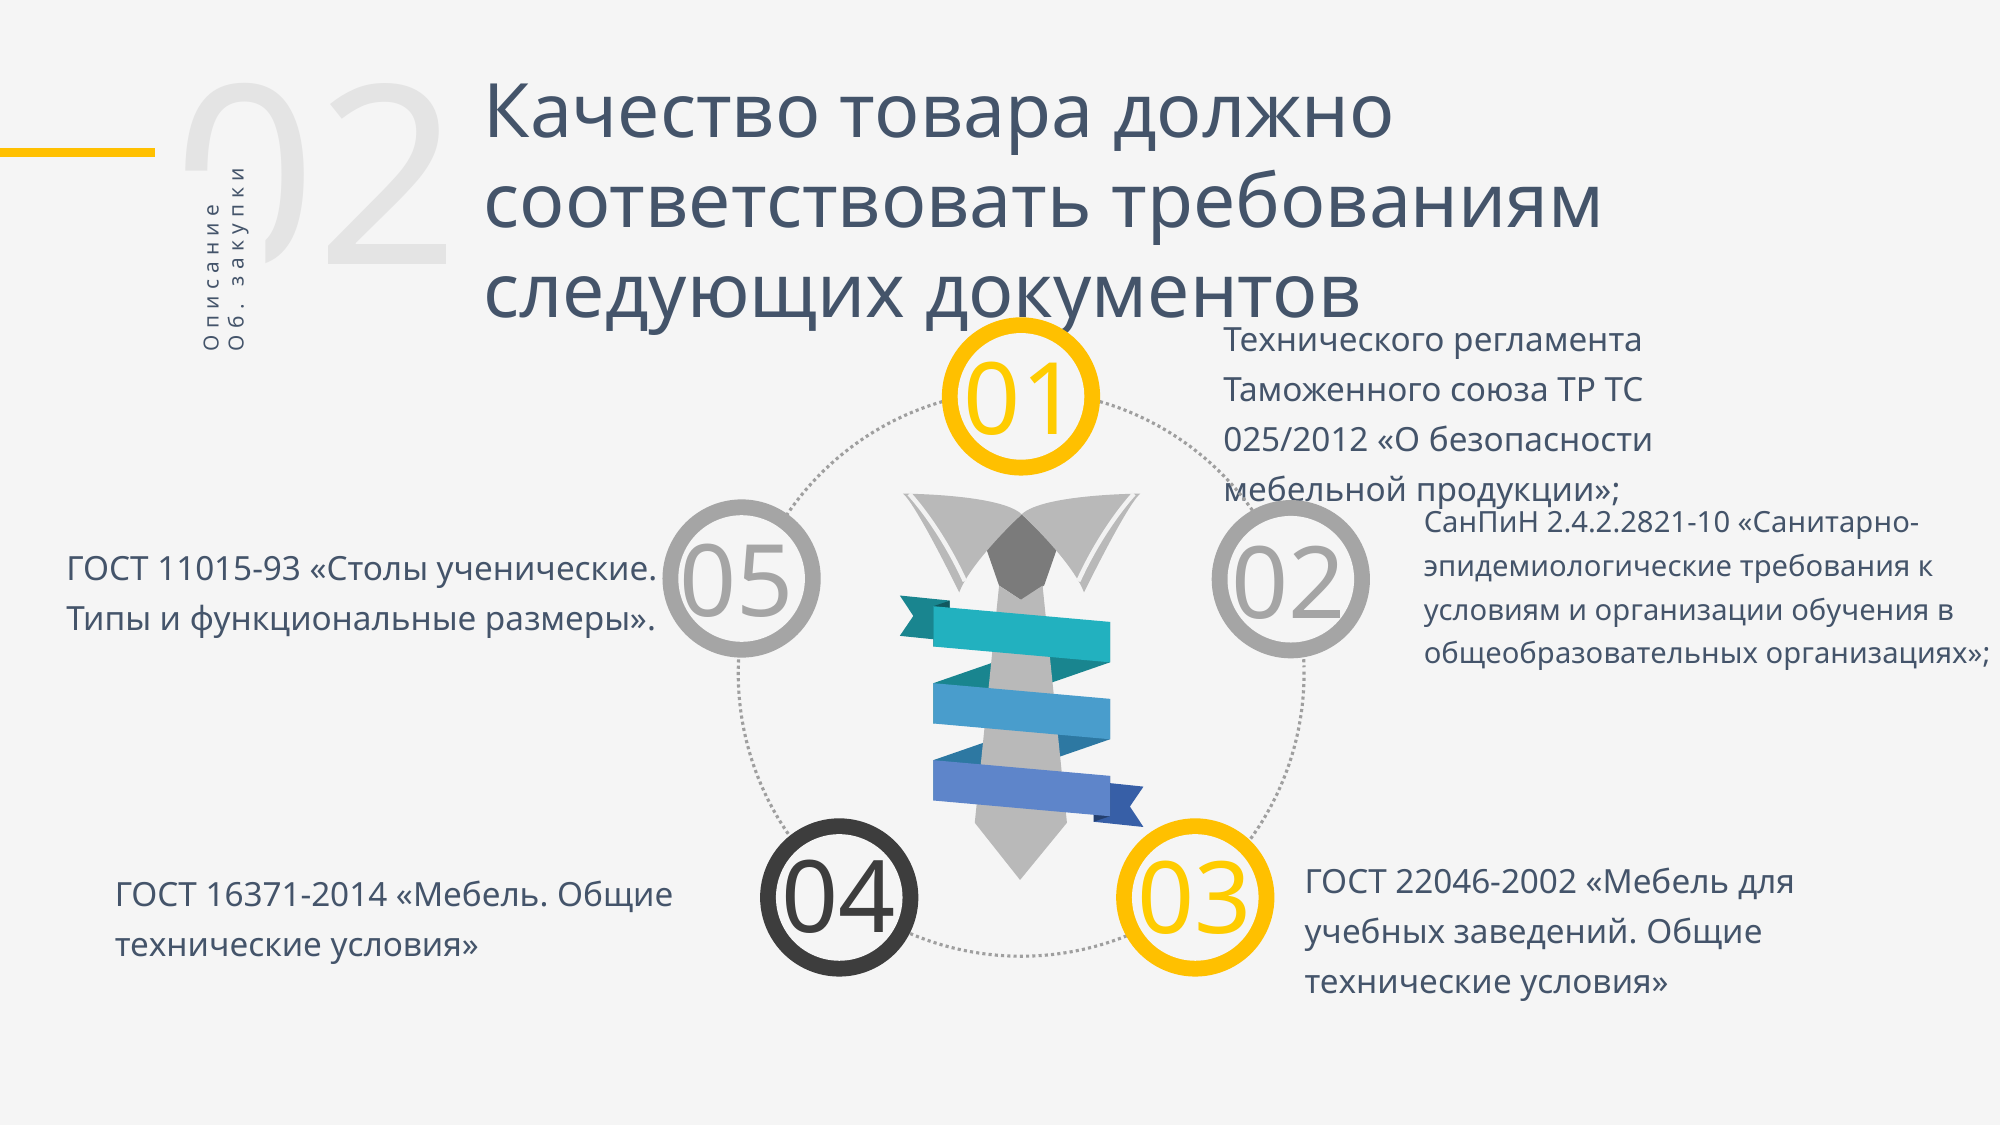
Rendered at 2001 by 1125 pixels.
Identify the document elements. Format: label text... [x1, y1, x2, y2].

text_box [0, 14, 445, 363]
text_box Качество товара должно соответствовать требованиям следующих документов [483, 62, 1875, 333]
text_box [662, 317, 1370, 977]
text_box Технического регламента Таможенного союза ТР ТС 025/2012 «О безопасности мебельной продукции»; [1370, 333, 1752, 508]
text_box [899, 493, 1144, 880]
text_box ГОСТ 11015-93 «Столы ученические. Типы и функциональные размеры». [66, 537, 662, 638]
text_box ГОСТ 22046-2002 «Мебель для учебных заведений. Общие технические условия» [1304, 849, 1913, 1000]
text_box ГОСТ 16371-2014 «Мебель. Общие технические условия» [114, 863, 662, 964]
text_box СанПиН 2.4.2.2821-10 «Санитарно-эпидемиологические требования к условиям и организации обучения в общеобразовательных организациях»; [1423, 494, 2000, 670]
